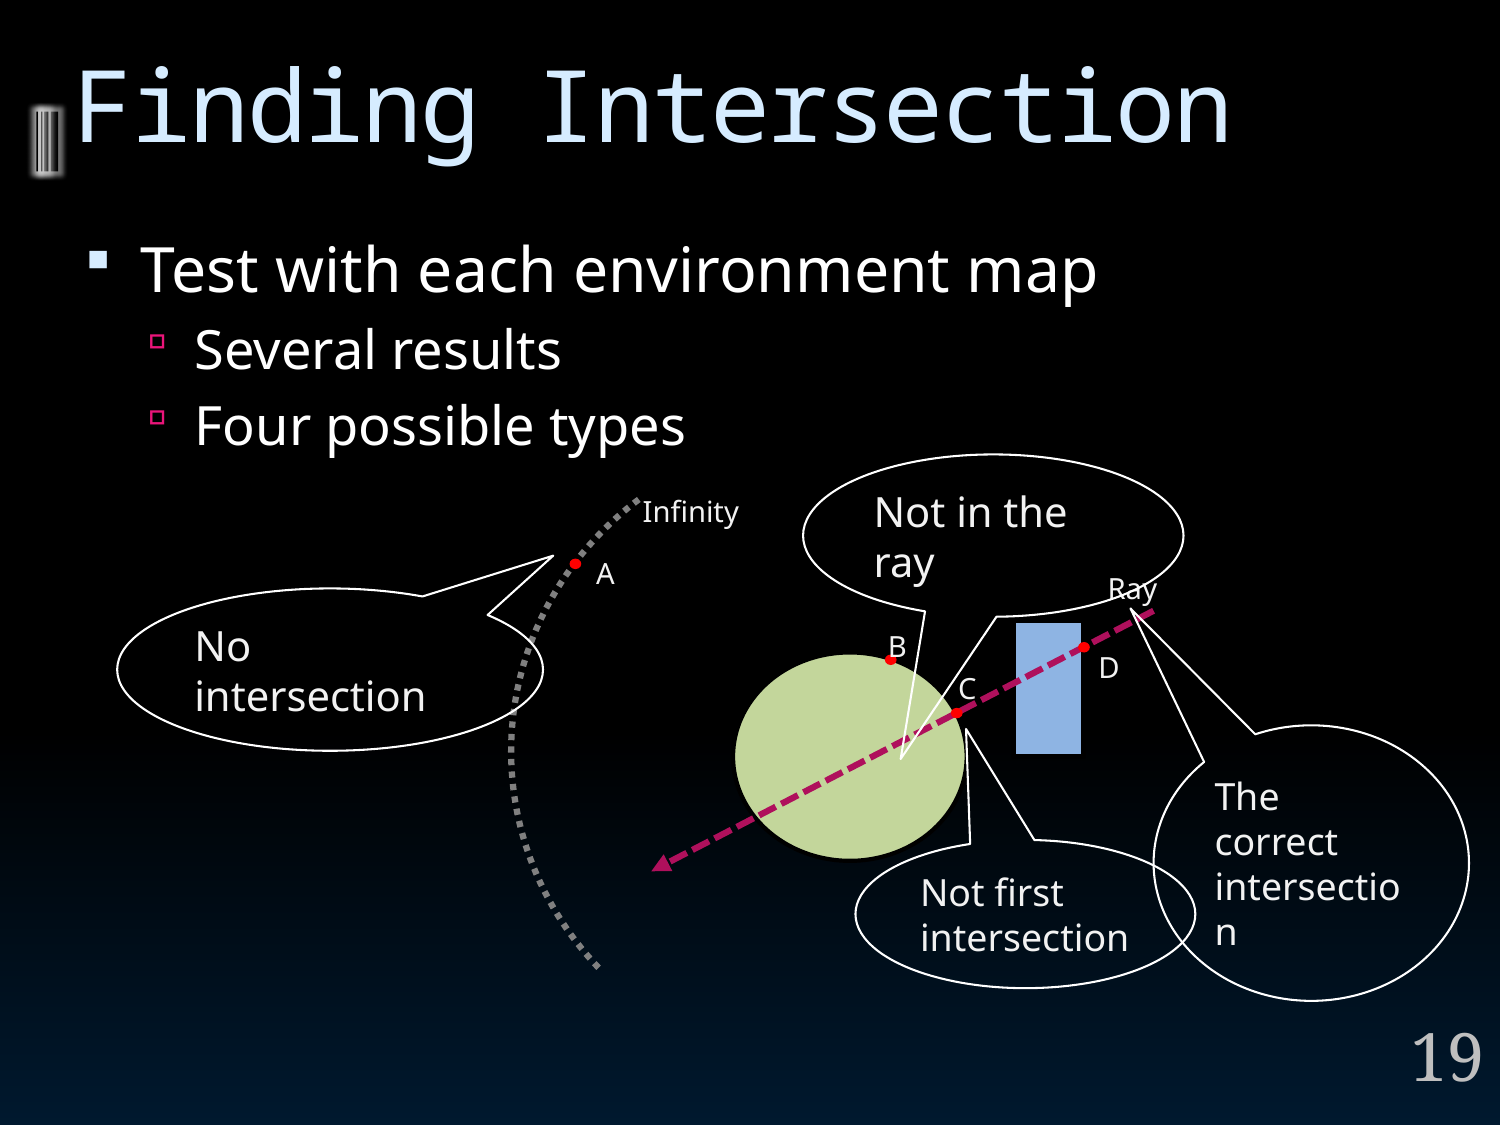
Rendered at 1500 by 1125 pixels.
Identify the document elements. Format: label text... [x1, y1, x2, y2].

title Finding Intersection [58, 35, 1430, 186]
text_box No intersection [117, 571, 501, 751]
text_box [510, 433, 1199, 1070]
slide_number 19 [1371, 1007, 1500, 1125]
text_box The correct intersection [1209, 687, 1469, 1001]
list Test with each environment map Several results Four possible types [58, 222, 1425, 1043]
